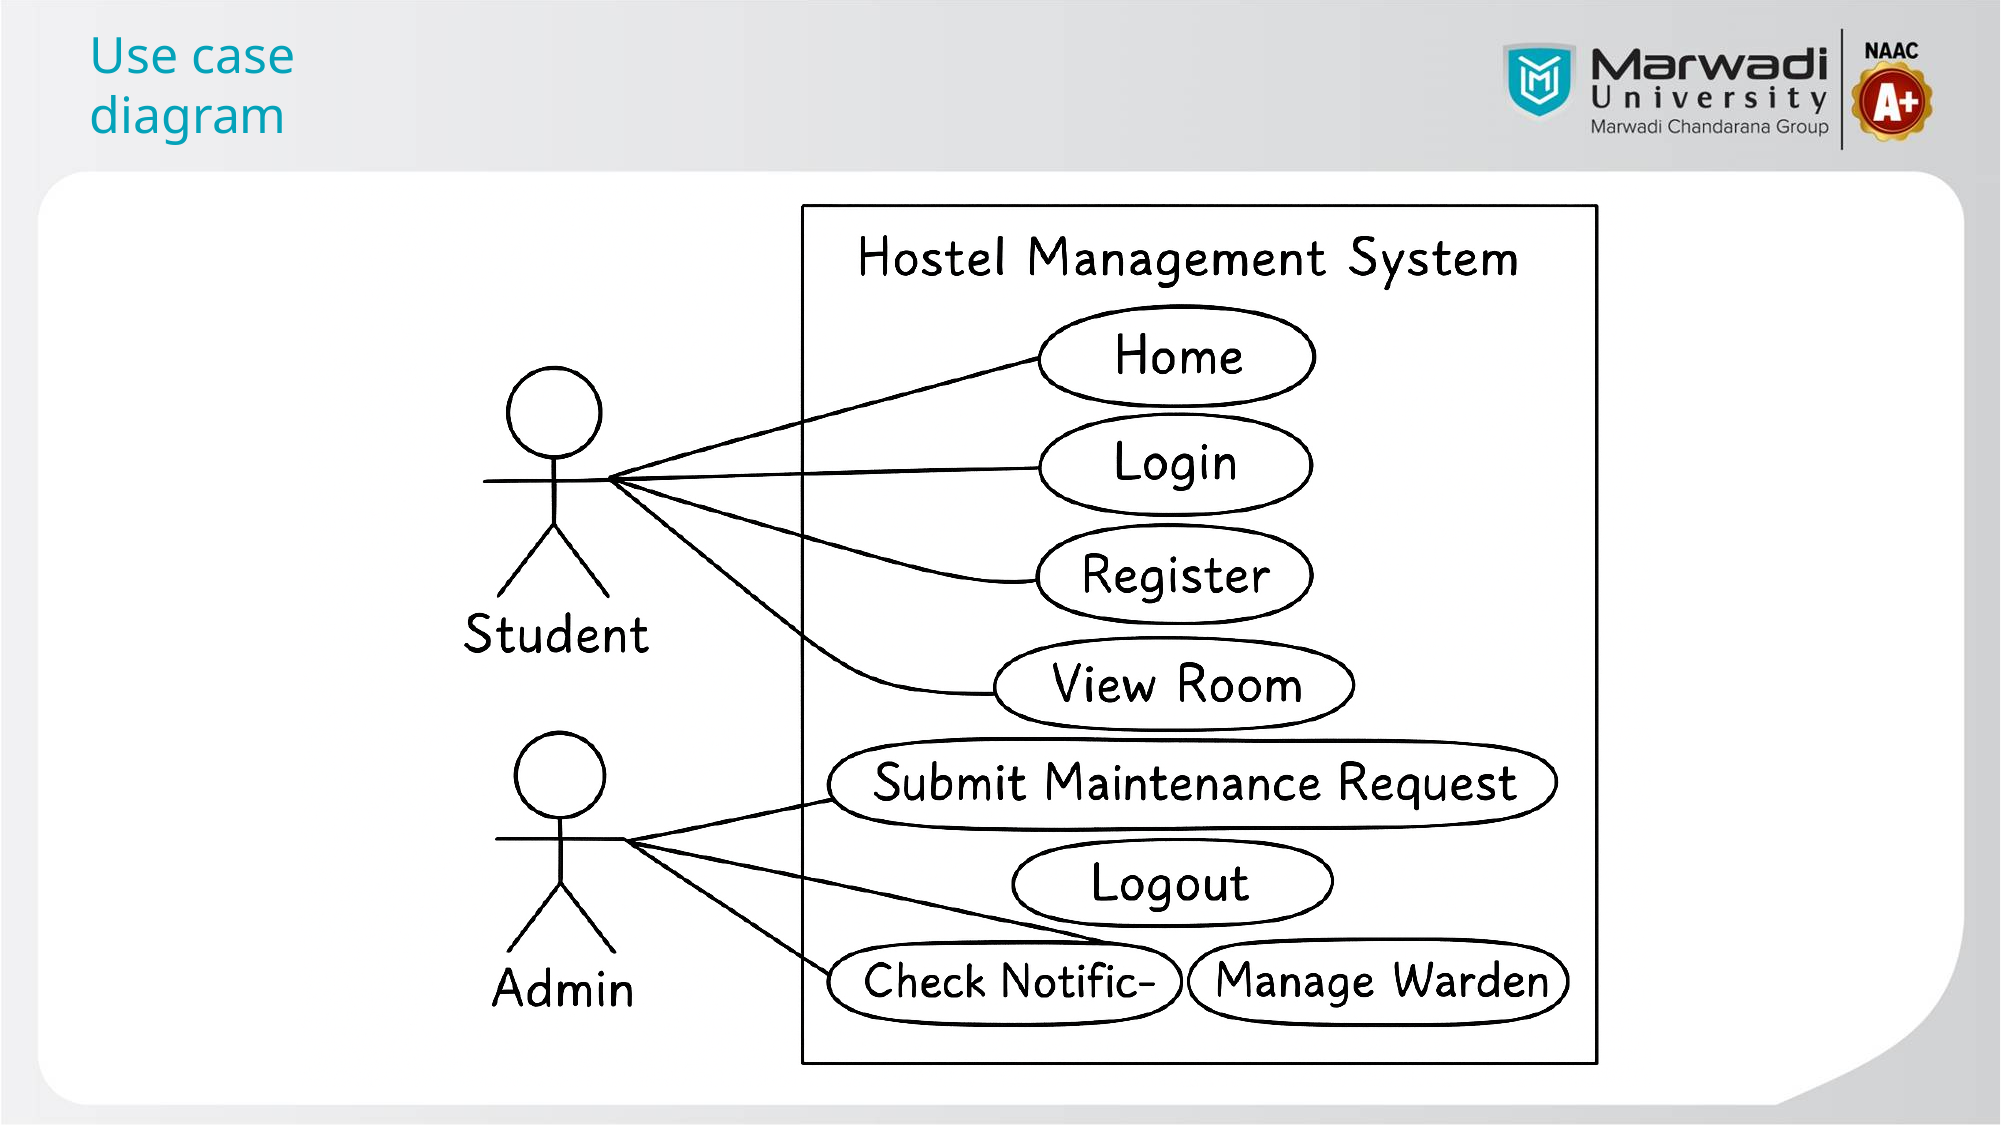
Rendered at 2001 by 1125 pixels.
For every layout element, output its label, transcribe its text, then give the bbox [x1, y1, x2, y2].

picture [0, 0, 2001, 1125]
title Use case diagram [87, 0, 491, 178]
